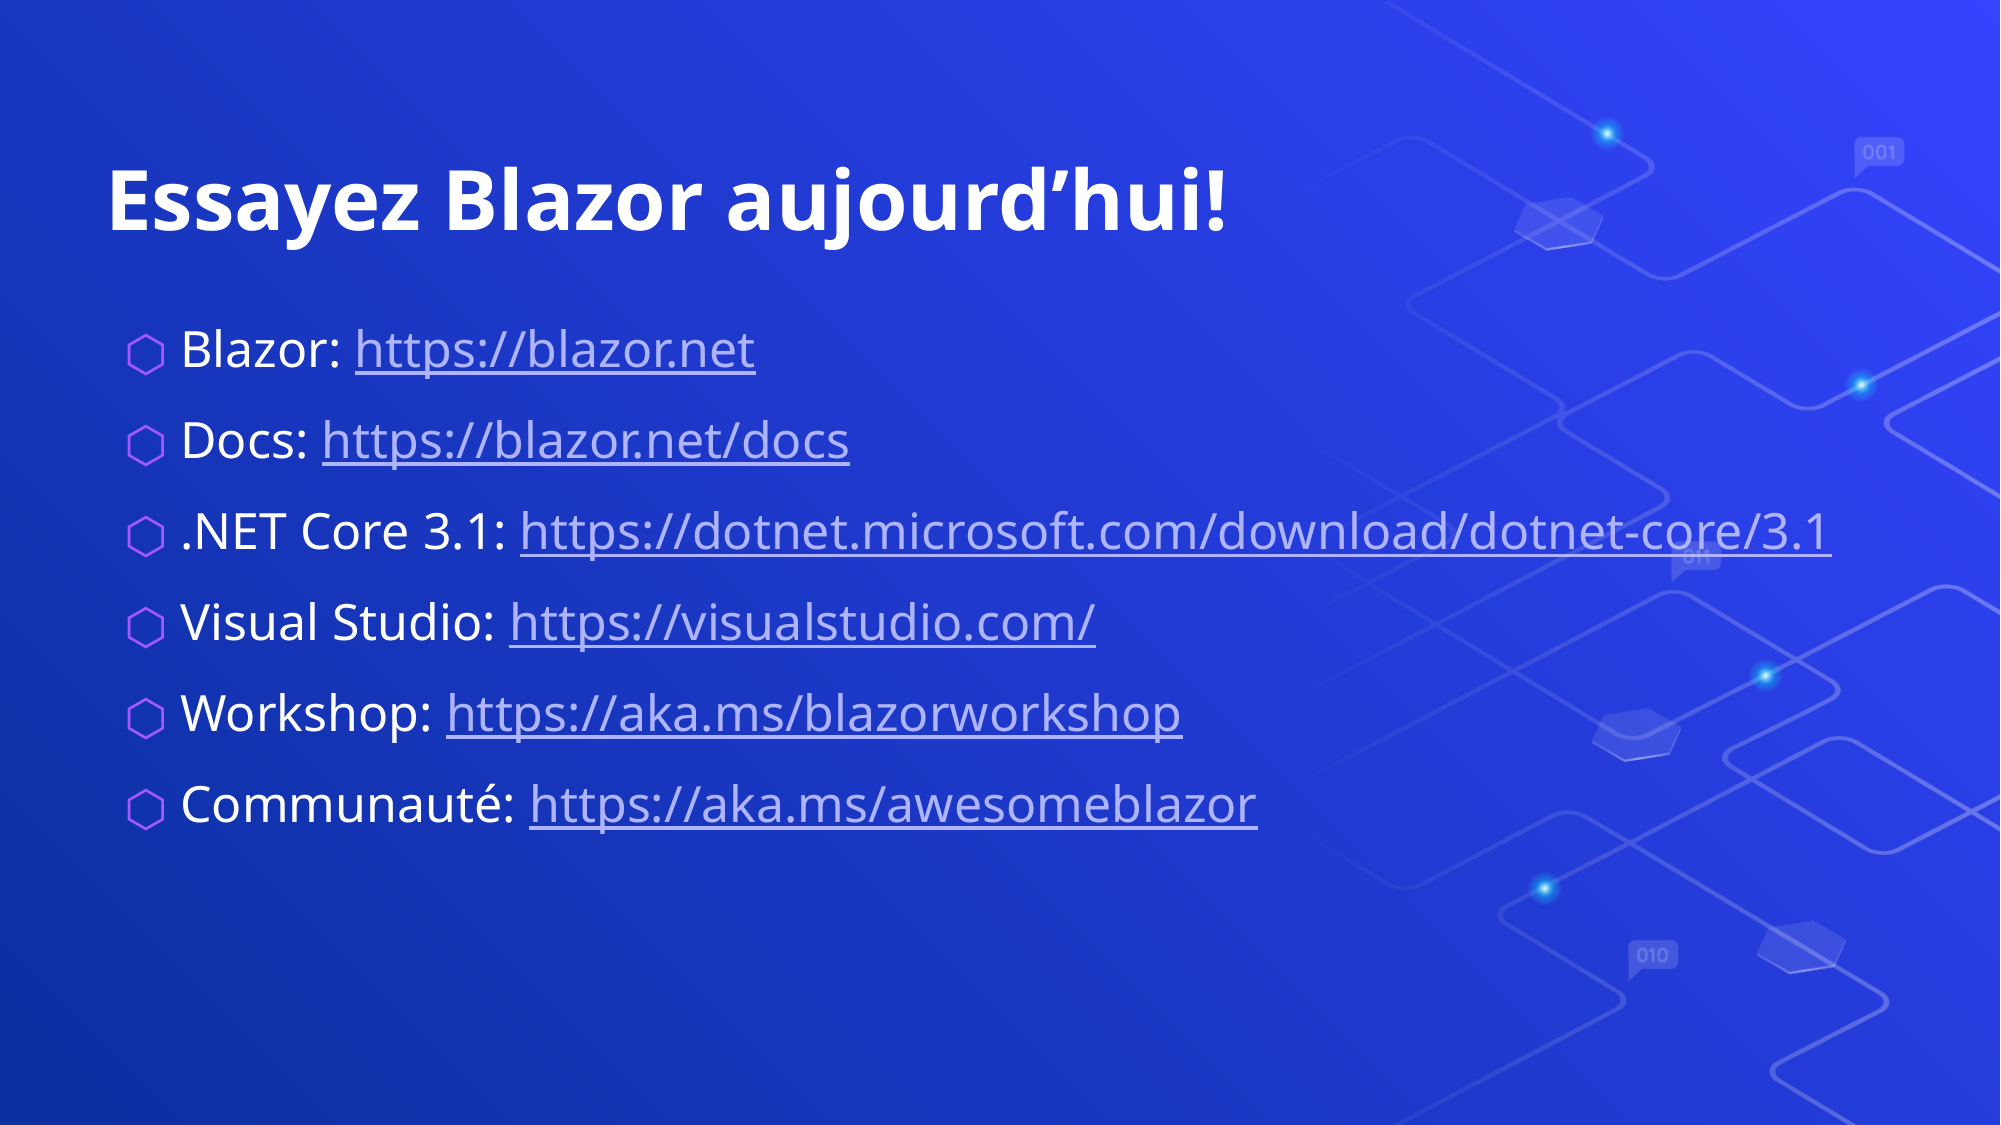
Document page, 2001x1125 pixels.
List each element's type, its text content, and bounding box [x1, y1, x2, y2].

picture [0, 0, 2000, 1125]
text_box Blazor: https://blazor.net Docs: https://blazor.net/docs .NET Core 3.1: https://dotnet.microsoft.com/download/dotnet-core/3.1 Visual Studio: https://visualstudio.com/ Workshop: https://aka.ms/blazorworkshop Communauté: https://aka.ms/awesomeblazor [105, 307, 2000, 972]
text_box Essayez Blazor aujourd’hui! [105, 59, 1421, 248]
